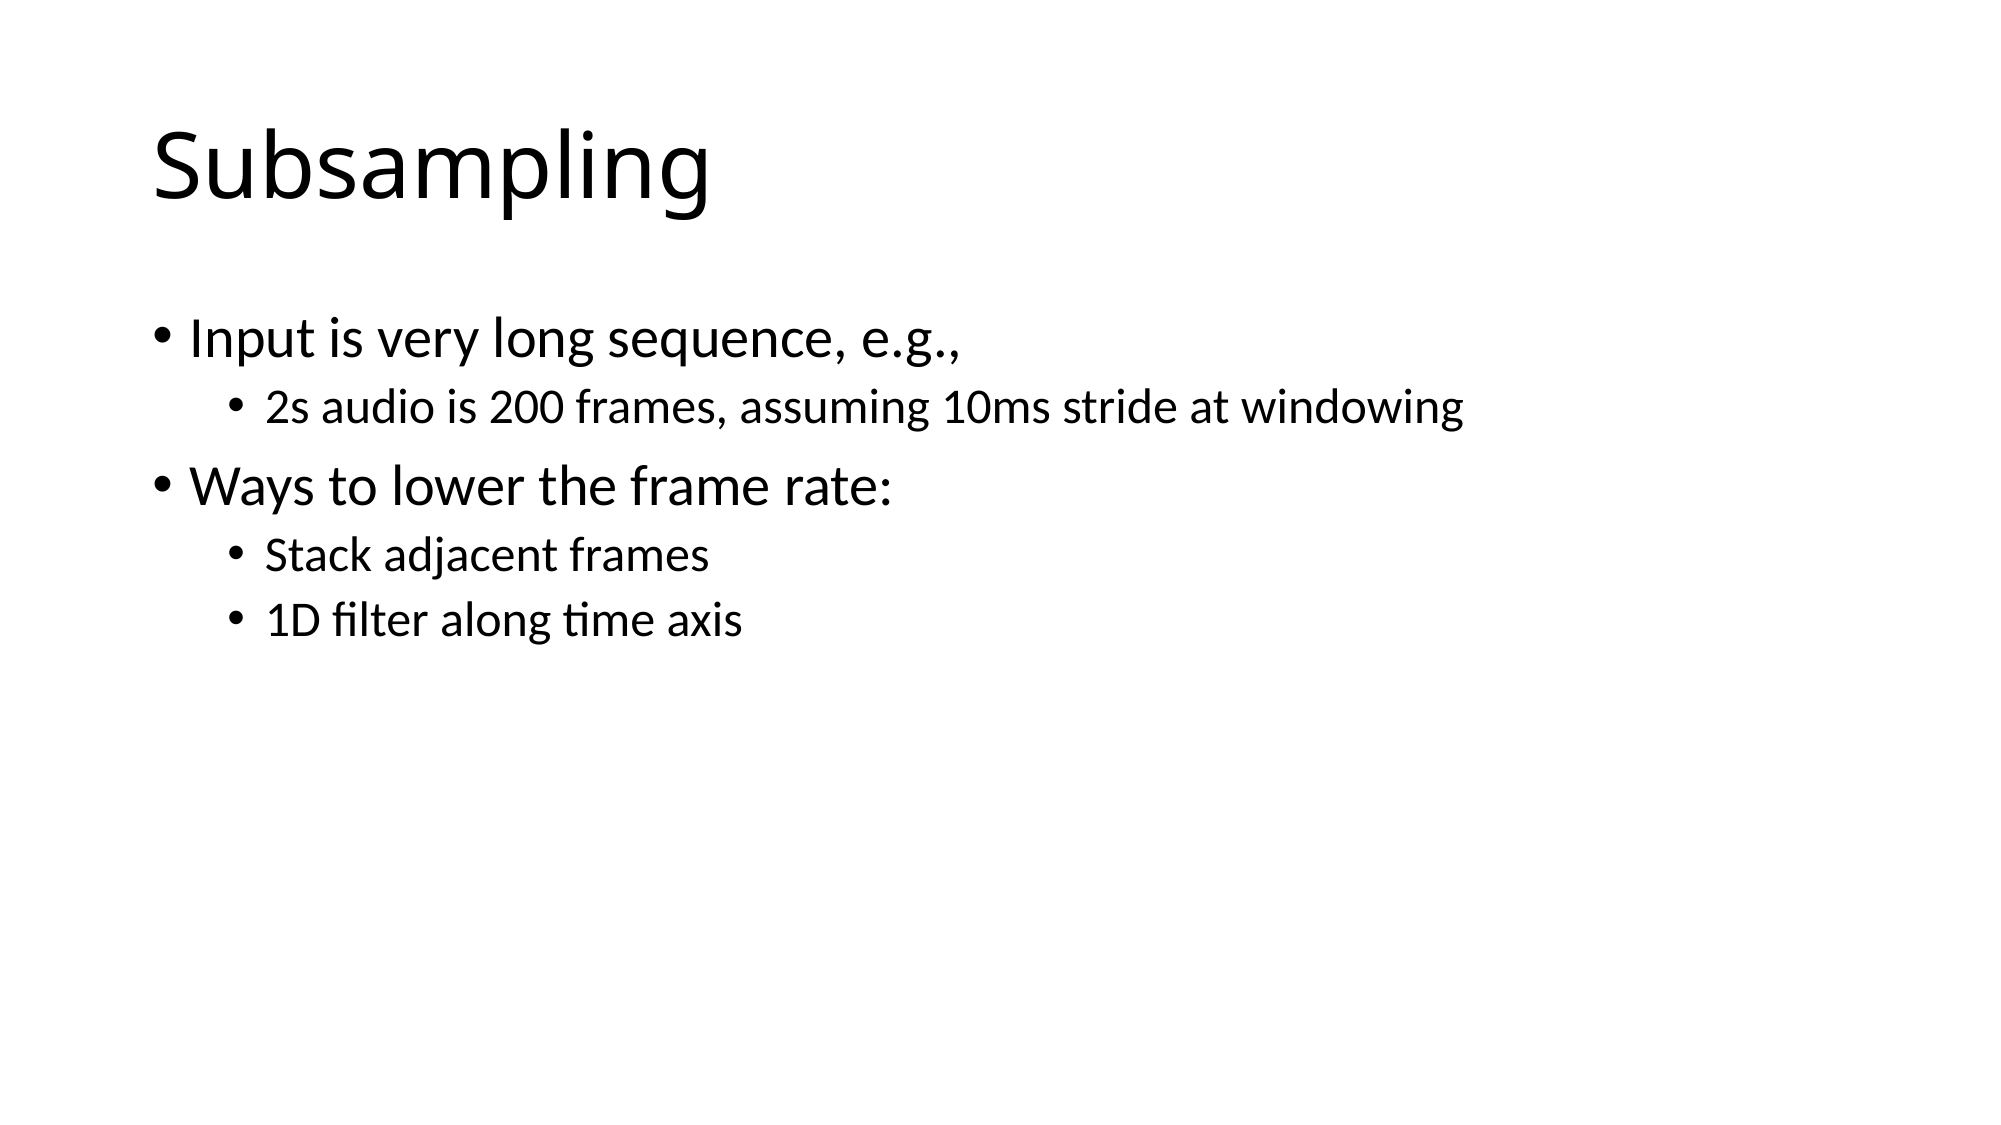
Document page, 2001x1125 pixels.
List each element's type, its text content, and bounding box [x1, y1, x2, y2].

list Input is very long sequence, e.g., 2s audio is 200 frames, assuming 10ms stride at windowing Ways to lower the frame rate: Stack adjacent frames 1D filter along time axis [137, 299, 1863, 1014]
title Subsampling [137, 59, 1863, 278]
